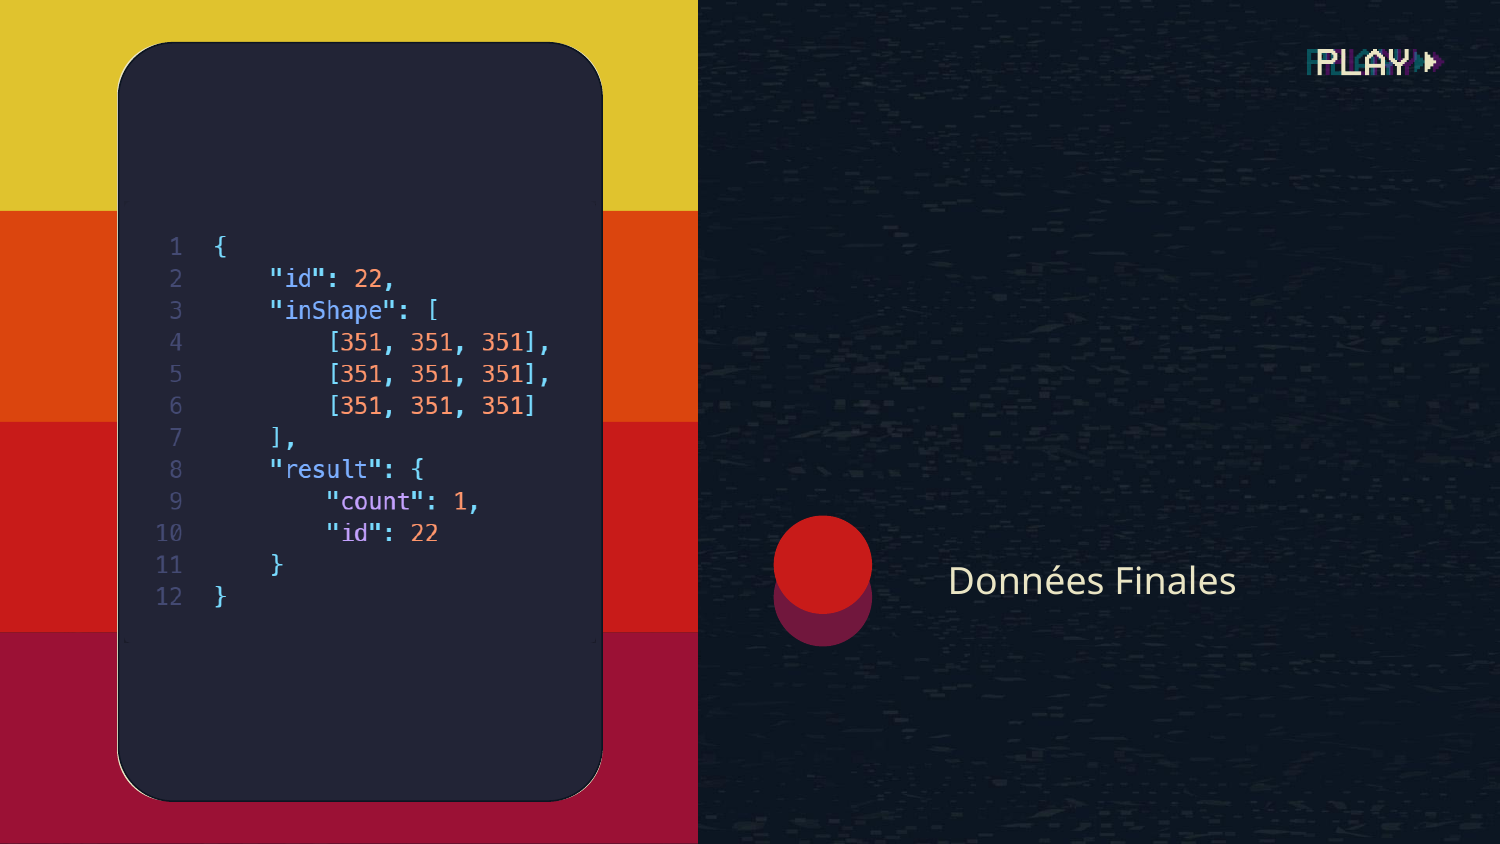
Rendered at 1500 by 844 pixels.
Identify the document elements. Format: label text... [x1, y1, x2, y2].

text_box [1317, 48, 1437, 76]
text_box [1437, 48, 1445, 76]
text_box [1307, 48, 1316, 76]
picture [698, 0, 1500, 844]
title Données Finales [932, 545, 1383, 617]
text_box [773, 515, 873, 647]
picture [124, 201, 597, 643]
text_box [118, 42, 603, 802]
